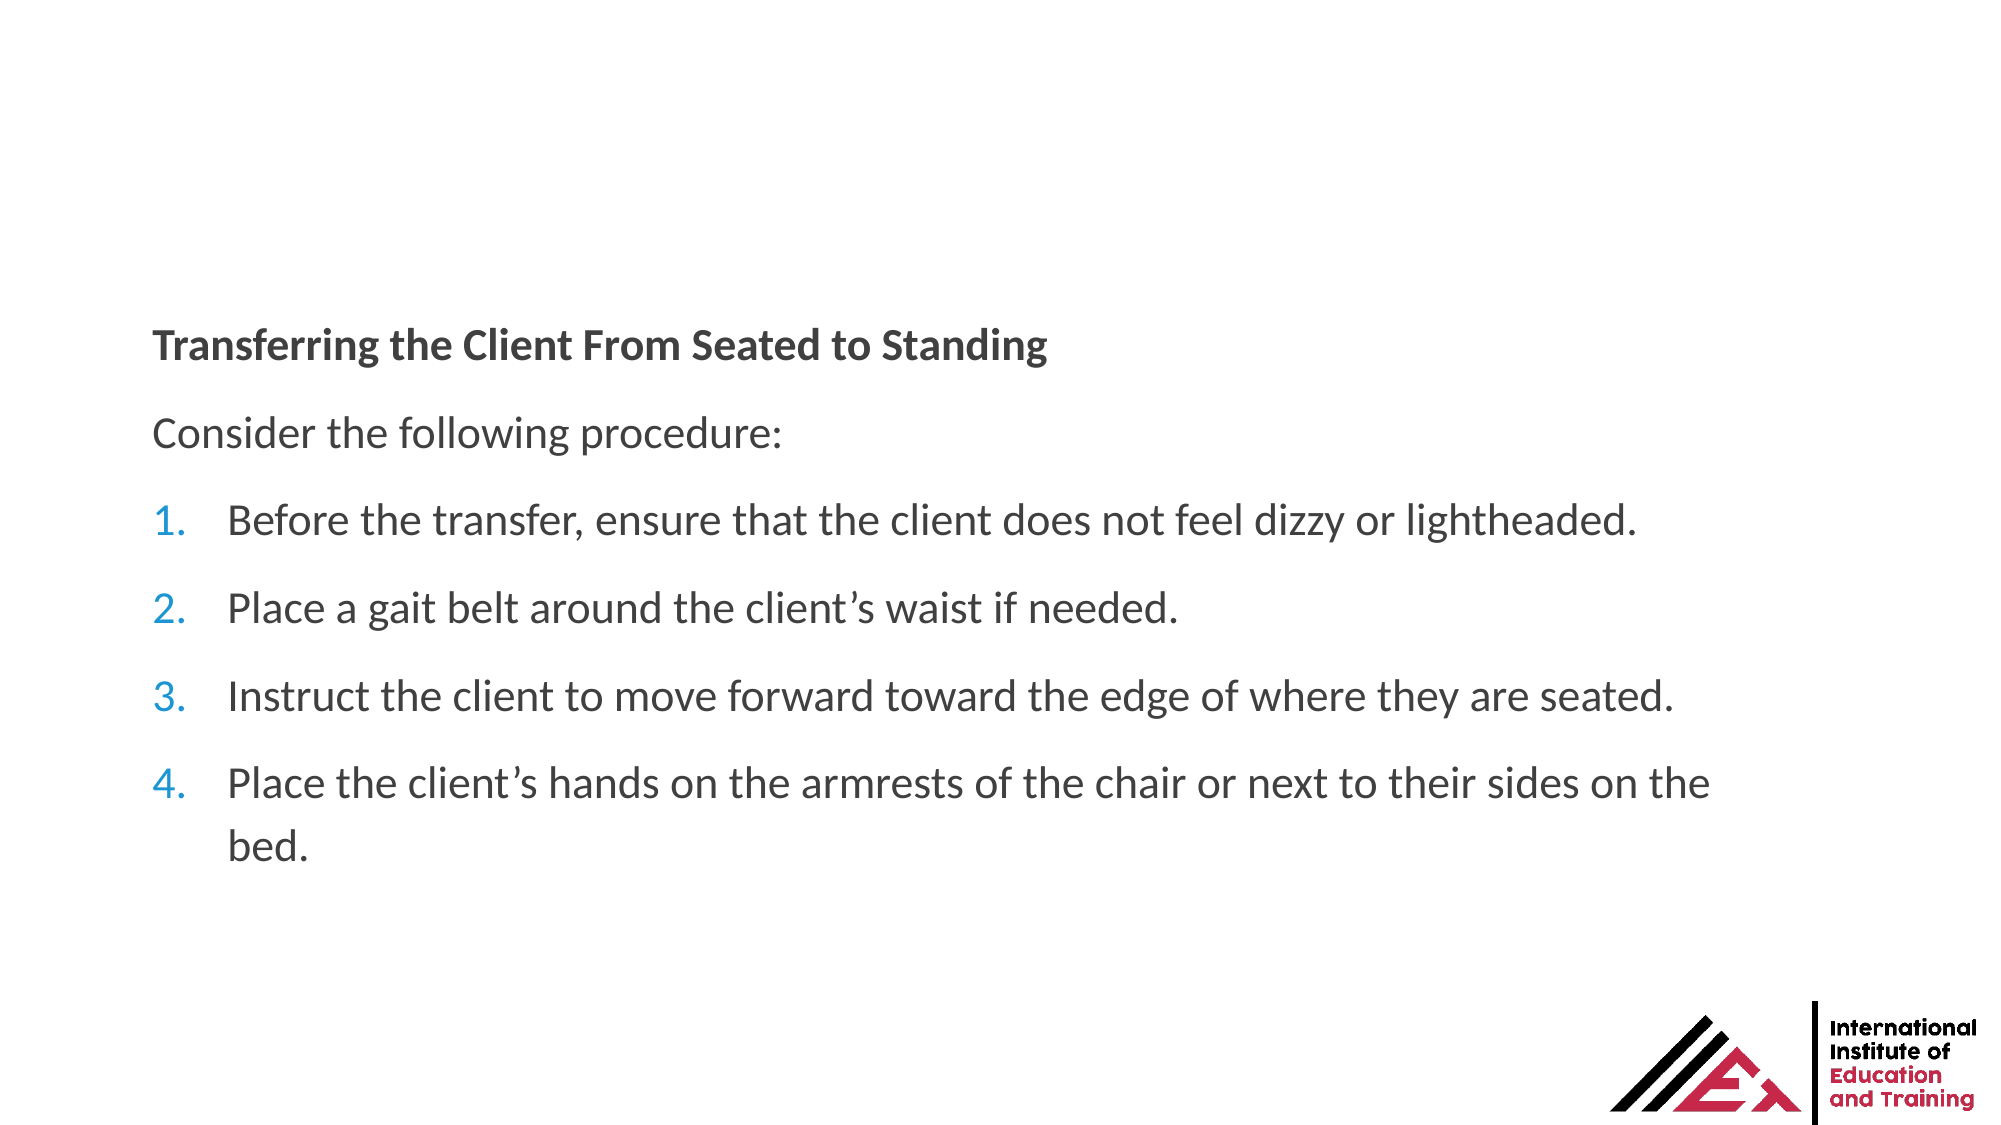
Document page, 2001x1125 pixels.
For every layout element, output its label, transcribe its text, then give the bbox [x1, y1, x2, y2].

picture [1609, 1001, 1976, 1125]
list Transferring the Client From Seated to Standing Consider the following procedure: Before the transfer, ensure that the client does not feel dizzy or lightheaded. Place a gait belt around the client’s waist if needed. Instruct the client to move forward toward the edge of where they are seated. Place the client’s hands on the armrests of the chair or next to their sides on the bed. [137, 299, 1793, 1014]
